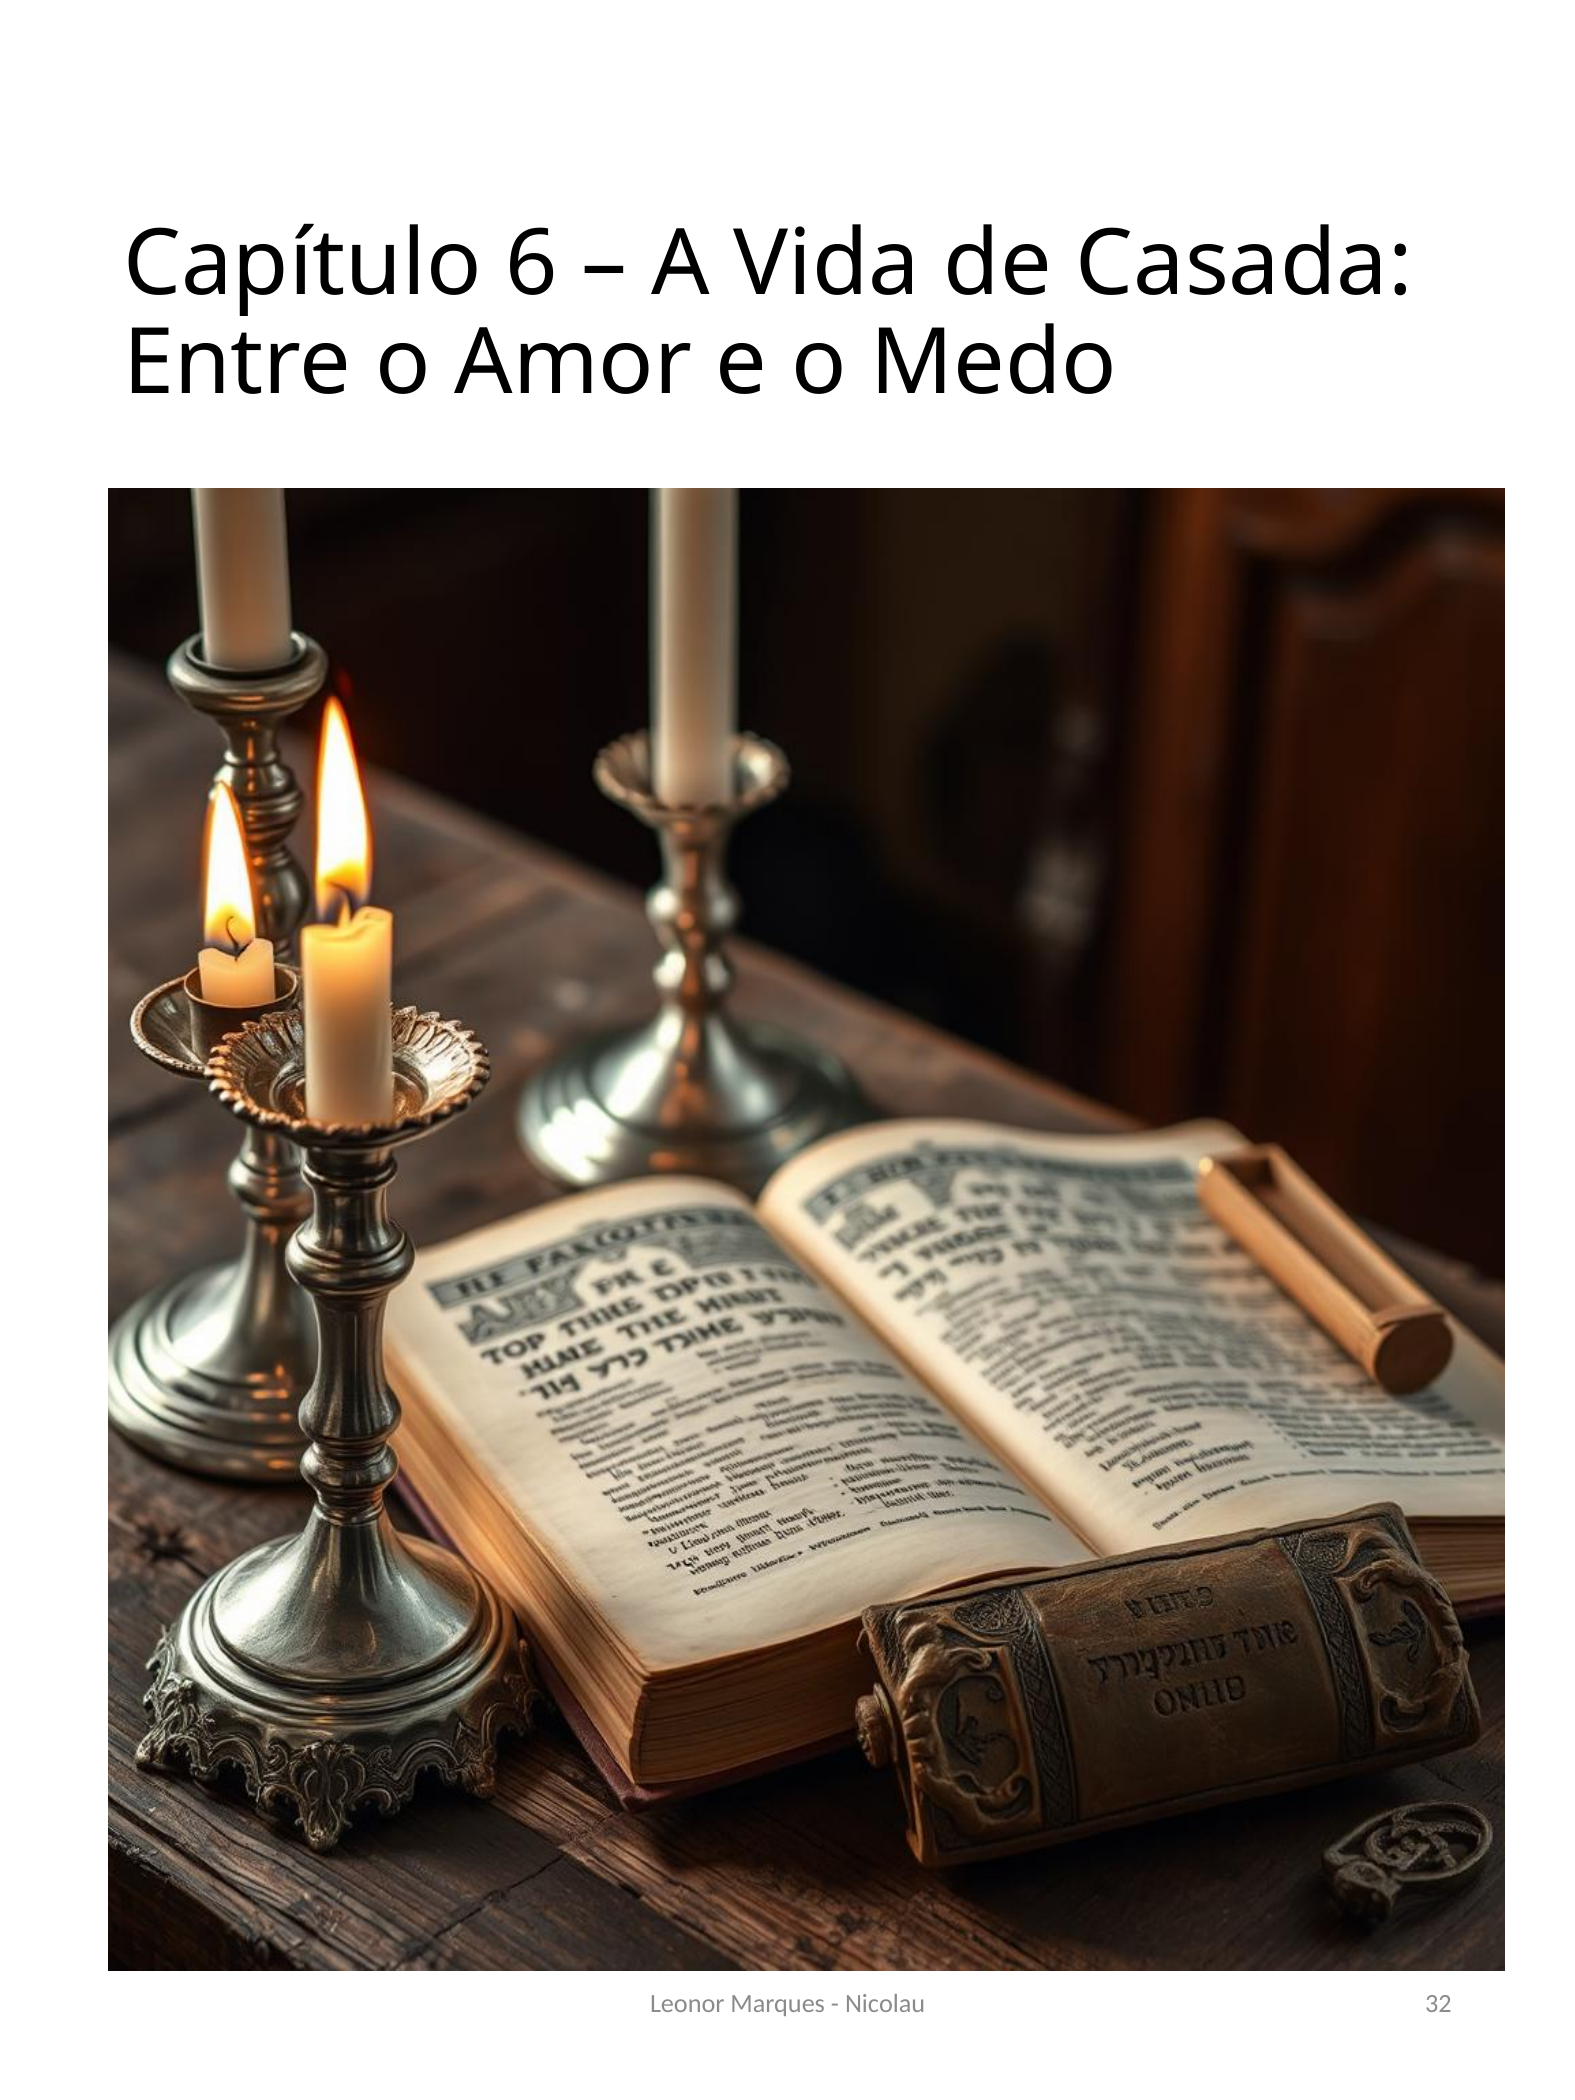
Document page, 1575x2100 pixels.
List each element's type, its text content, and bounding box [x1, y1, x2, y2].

slide_number 32 [1112, 1971, 1467, 2059]
footer Leonor Marques - Nicolau [521, 1971, 1054, 2059]
title Capítulo 6 – A Vida de Casada: Entre o Amor e o Medo [108, 111, 1467, 488]
picture [108, 488, 1505, 1971]
